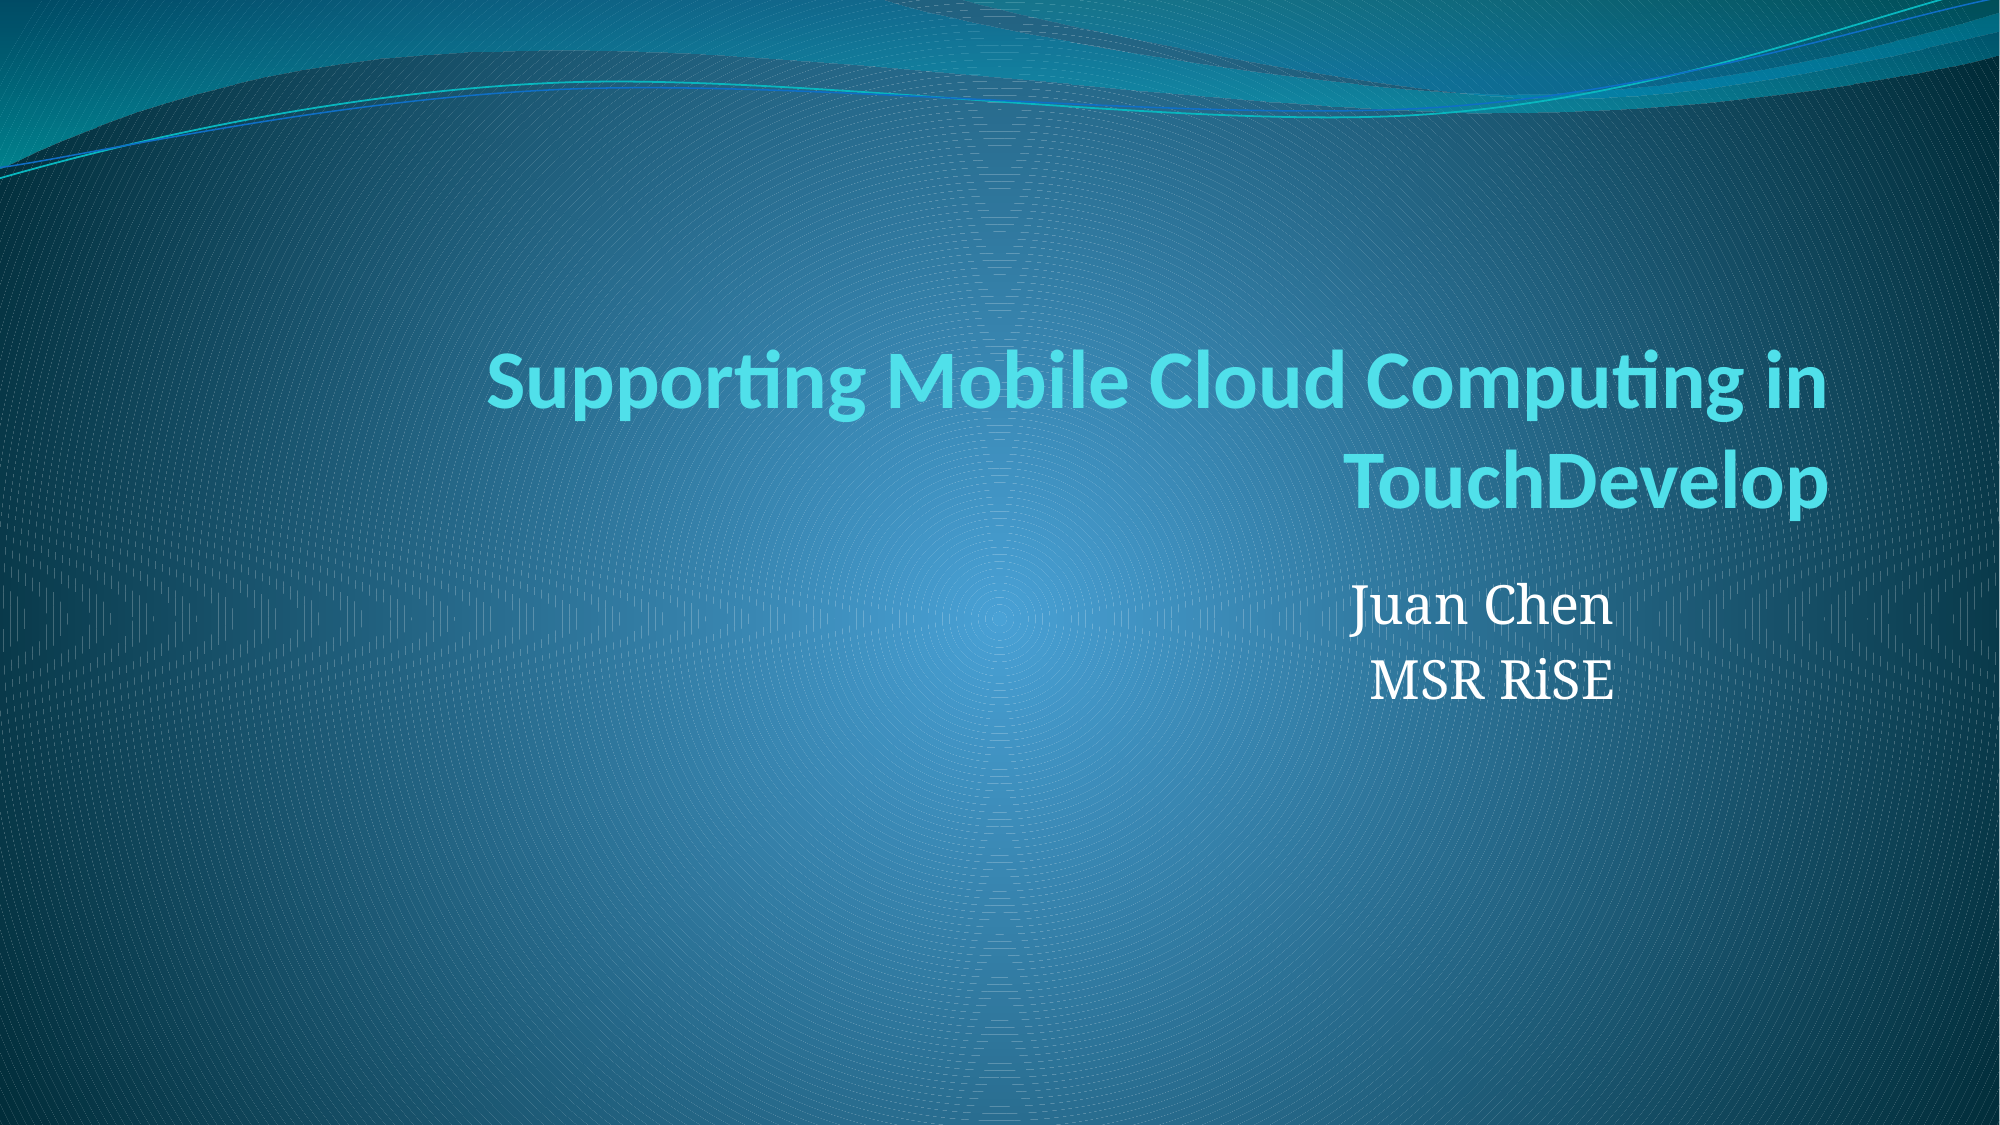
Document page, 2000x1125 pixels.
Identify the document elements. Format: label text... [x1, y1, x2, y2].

subtitle Juan Chen MSR RiSE [337, 562, 1626, 850]
title Supporting Mobile Cloud Computing in TouchDevelop [116, 224, 1834, 525]
